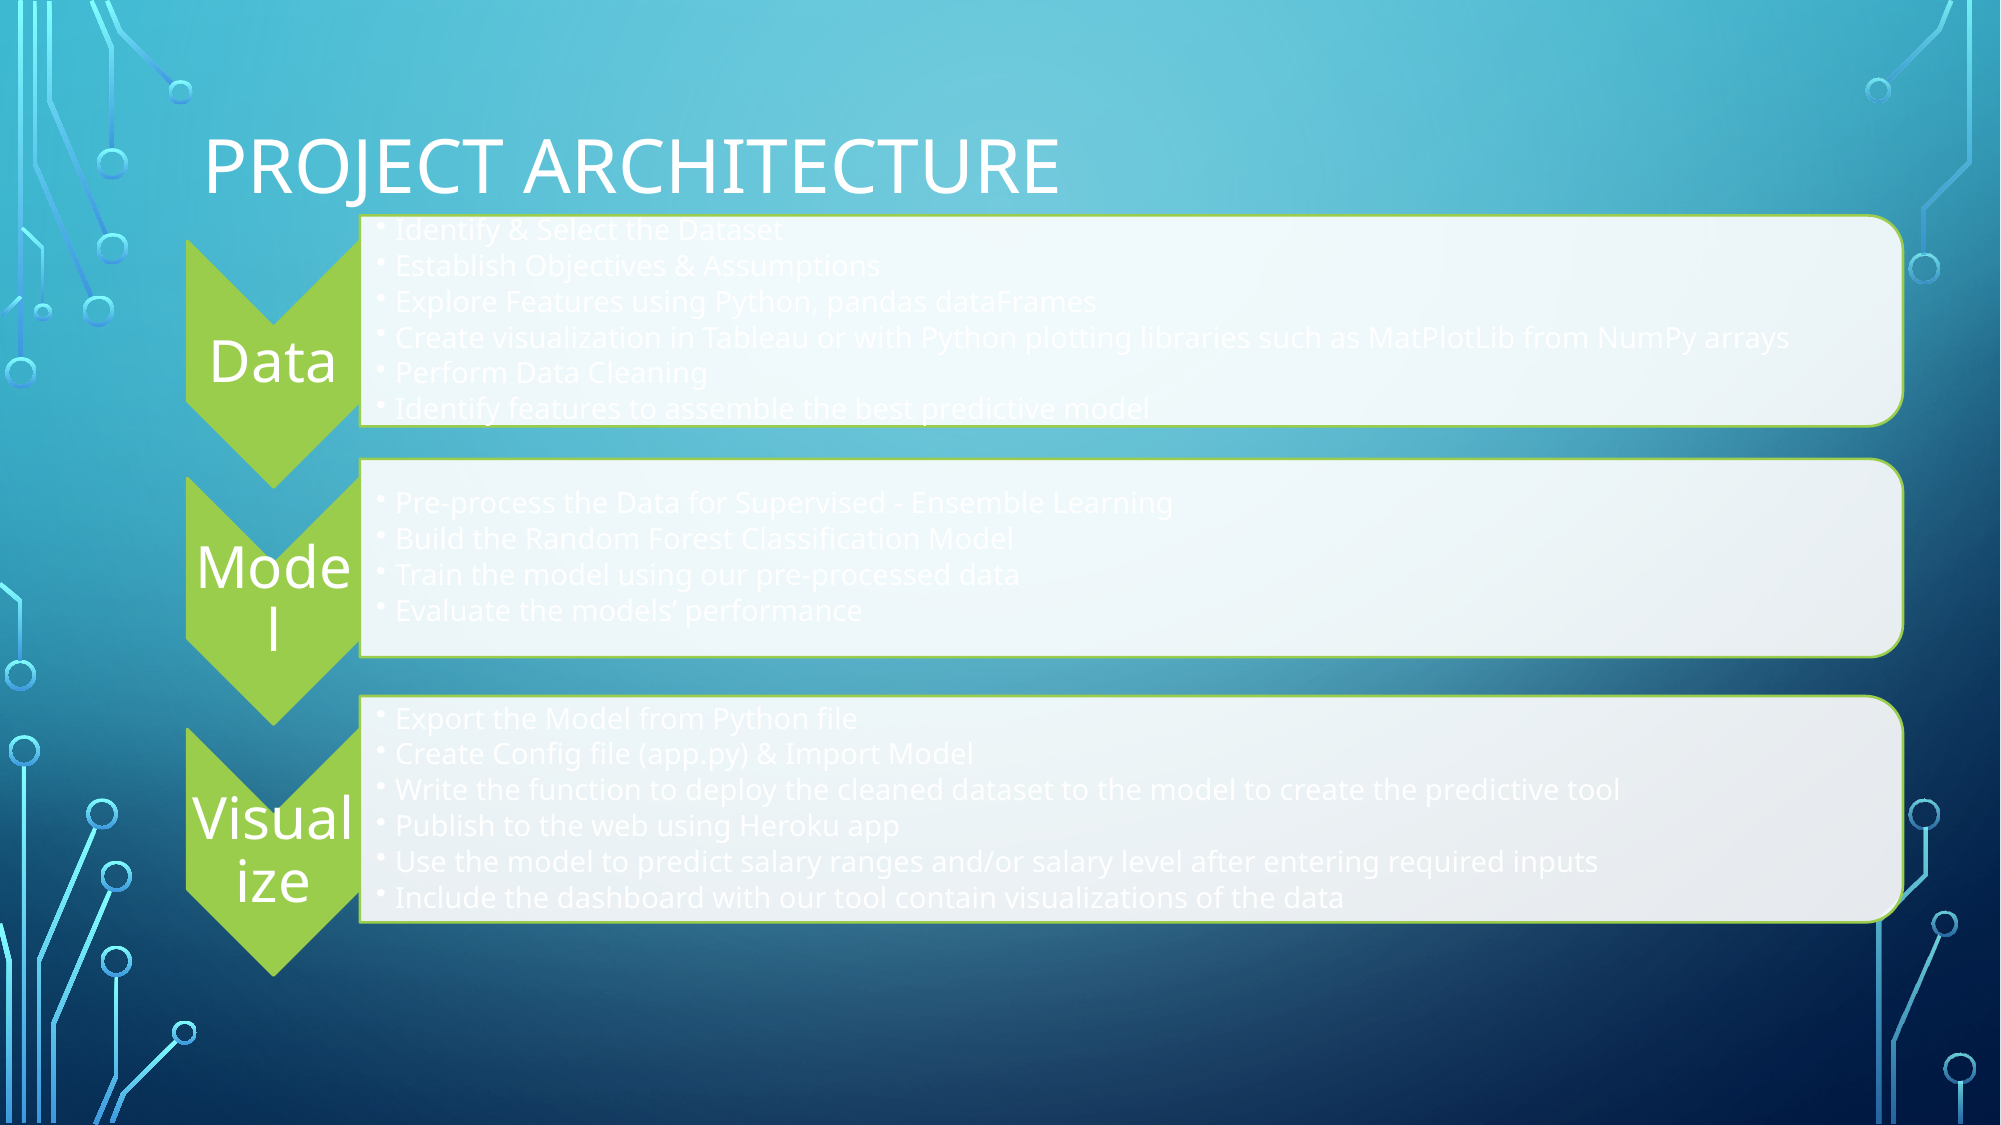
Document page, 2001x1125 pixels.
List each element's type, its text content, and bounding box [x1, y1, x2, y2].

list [186, 214, 1904, 977]
title PROJECT ARCHITECTURE [187, 47, 1813, 214]
